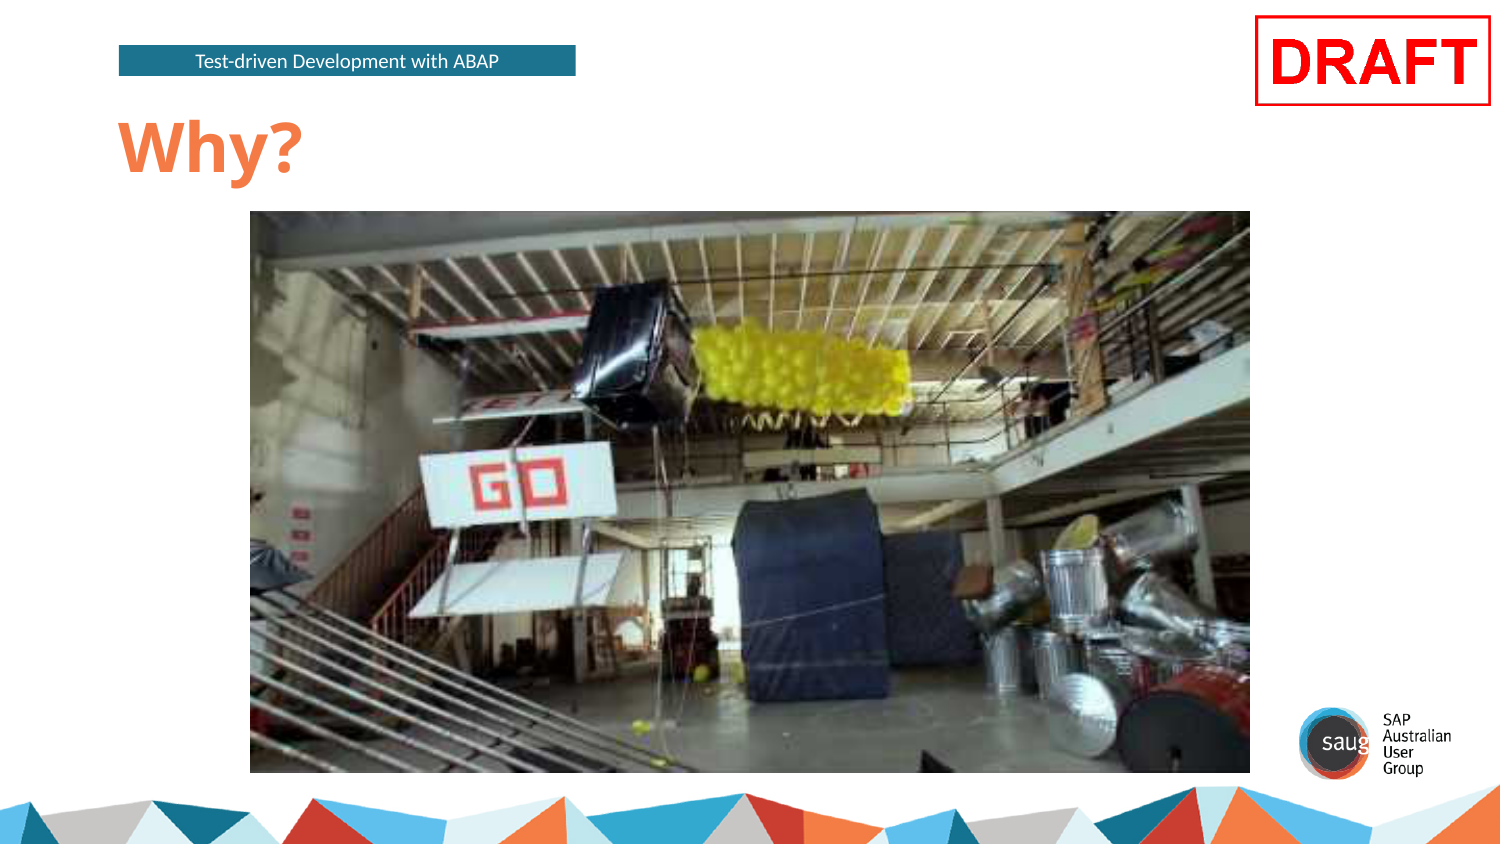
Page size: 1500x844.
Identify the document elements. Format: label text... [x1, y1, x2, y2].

picture [0, 0, 1500, 844]
title Why? [103, 78, 1397, 223]
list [249, 210, 1250, 774]
footer Test-driven Development with ABAP [118, 45, 576, 76]
